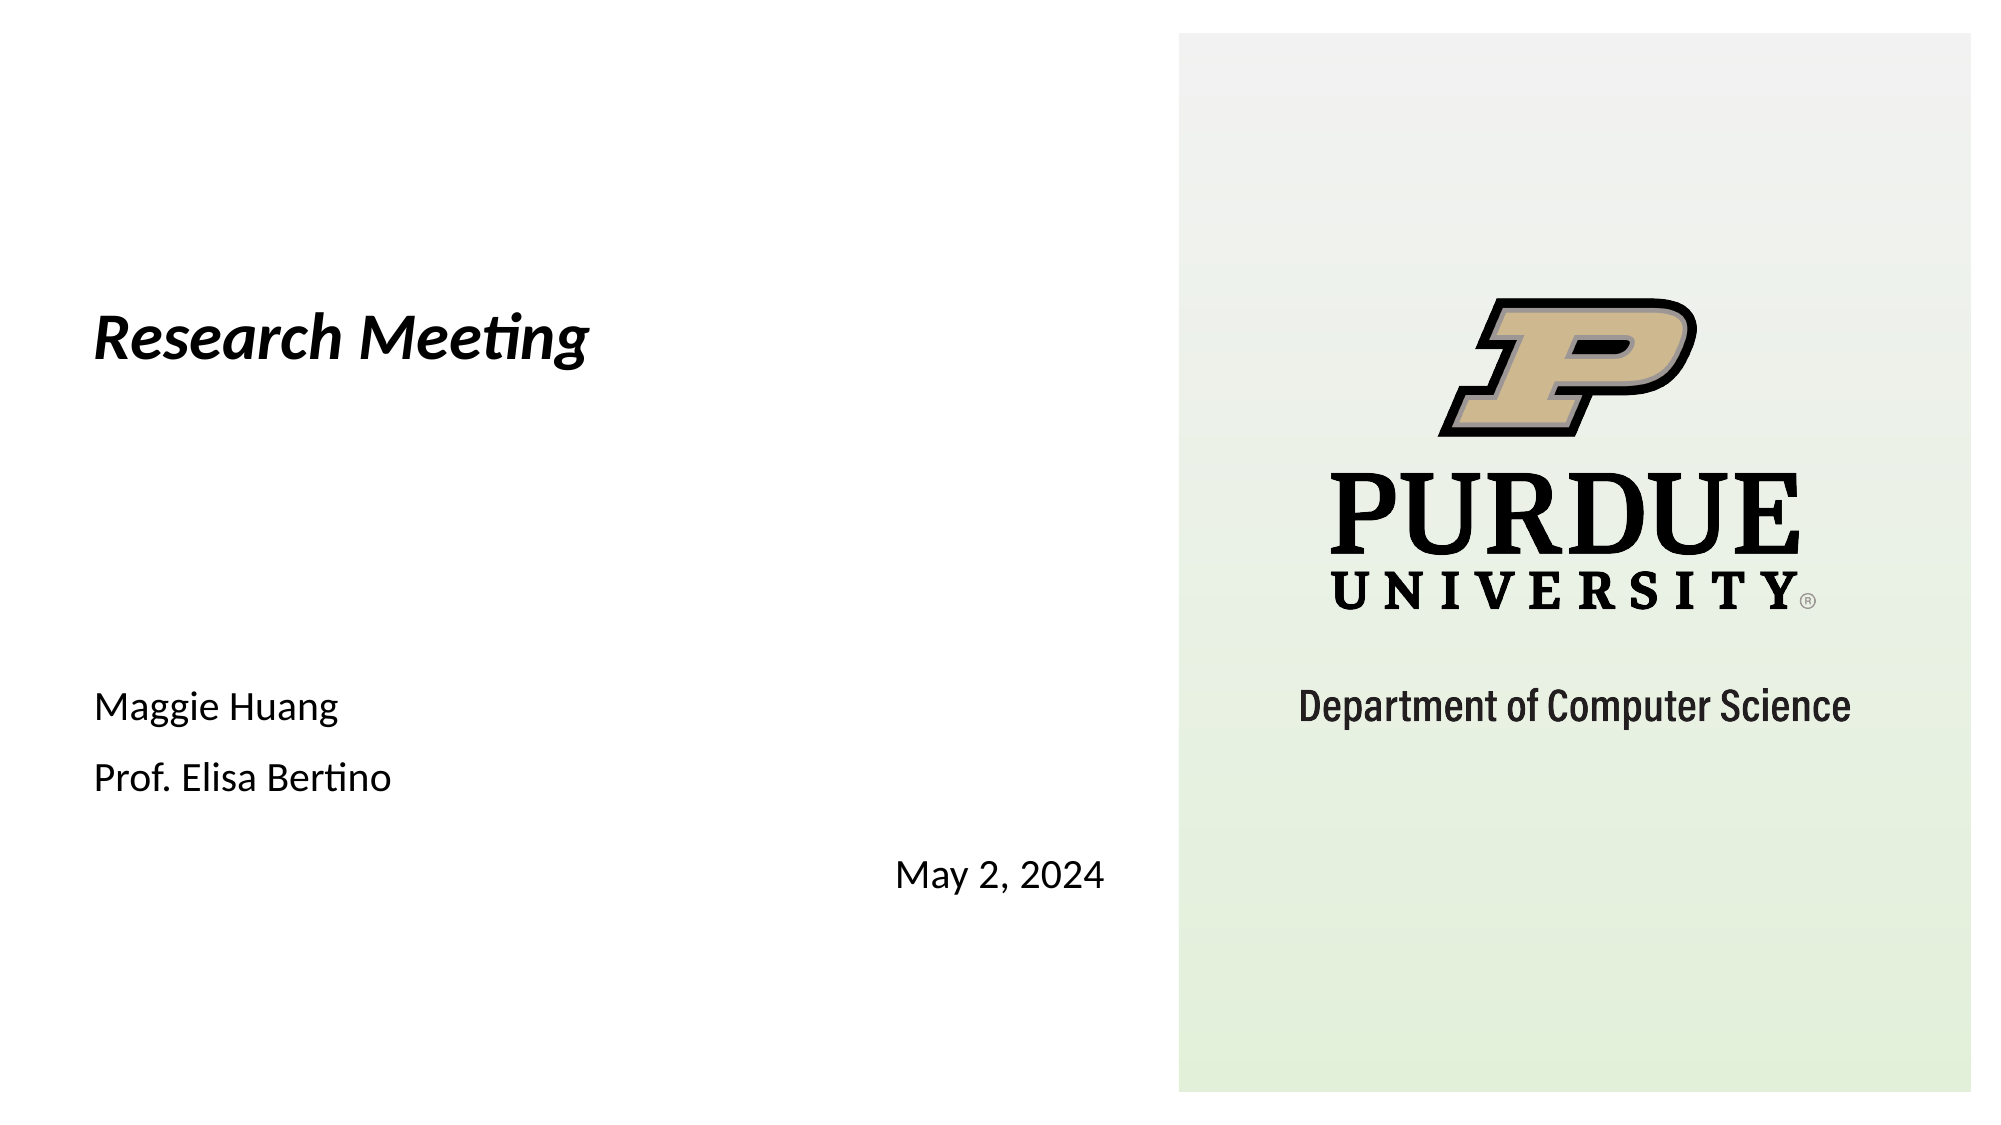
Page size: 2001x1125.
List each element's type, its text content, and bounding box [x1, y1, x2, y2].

text_box [1178, 33, 1971, 1092]
subtitle Maggie Huang Prof. Elisa Bertino [78, 671, 1050, 942]
title Research Meeting [78, 294, 1098, 671]
picture [1234, 294, 1915, 831]
text_box May 2, 2024 [841, 813, 1159, 936]
